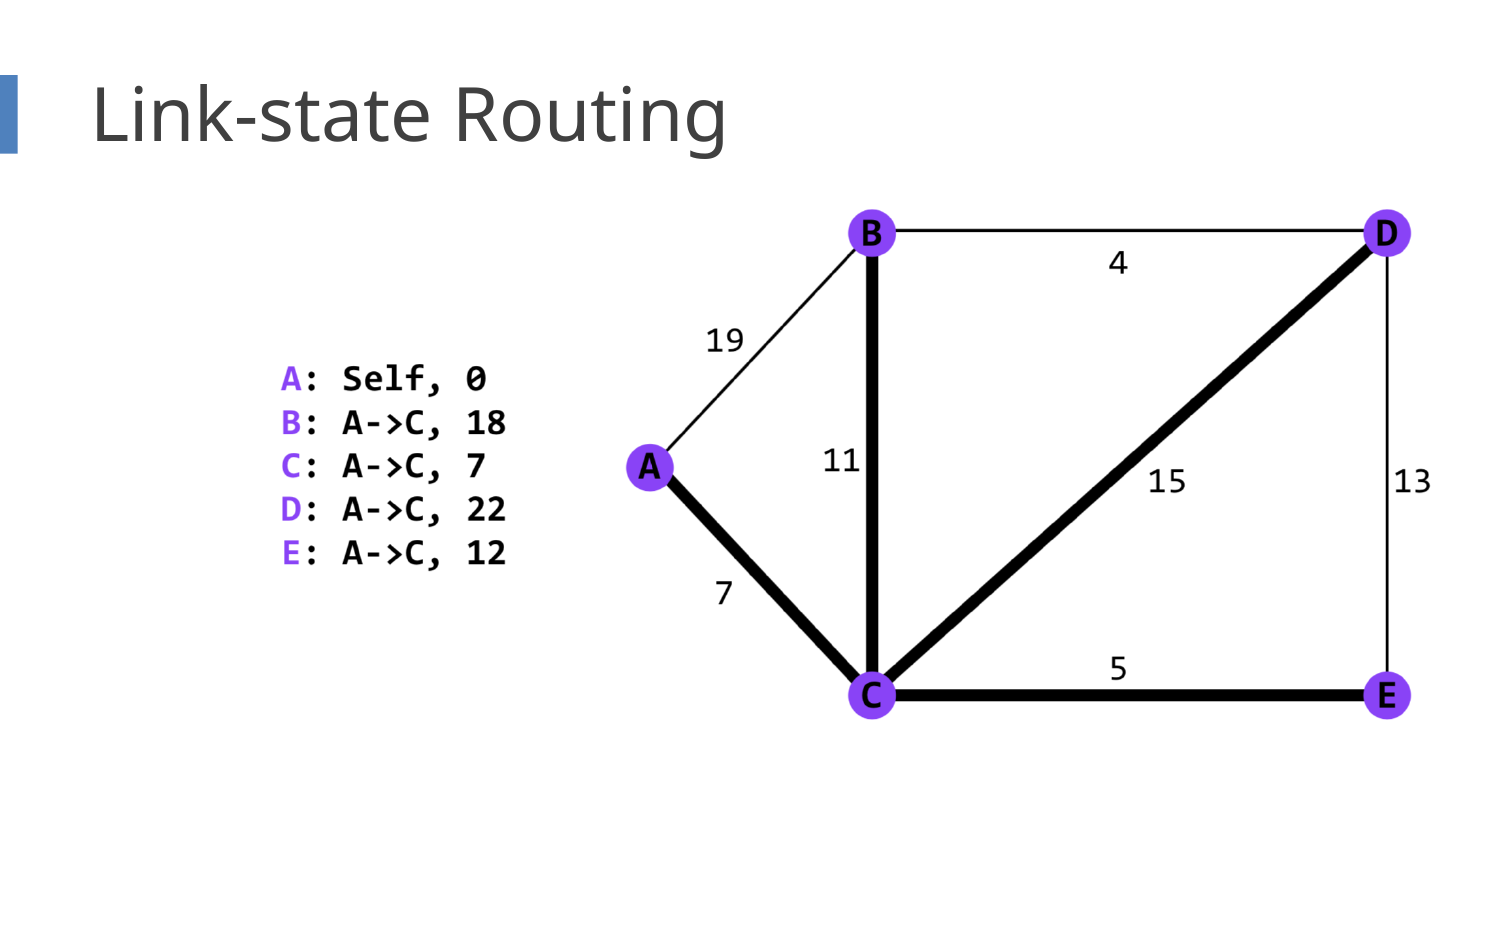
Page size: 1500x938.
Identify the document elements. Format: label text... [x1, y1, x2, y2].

picture [0, 182, 1500, 755]
title Link-state Routing [75, 37, 1425, 181]
